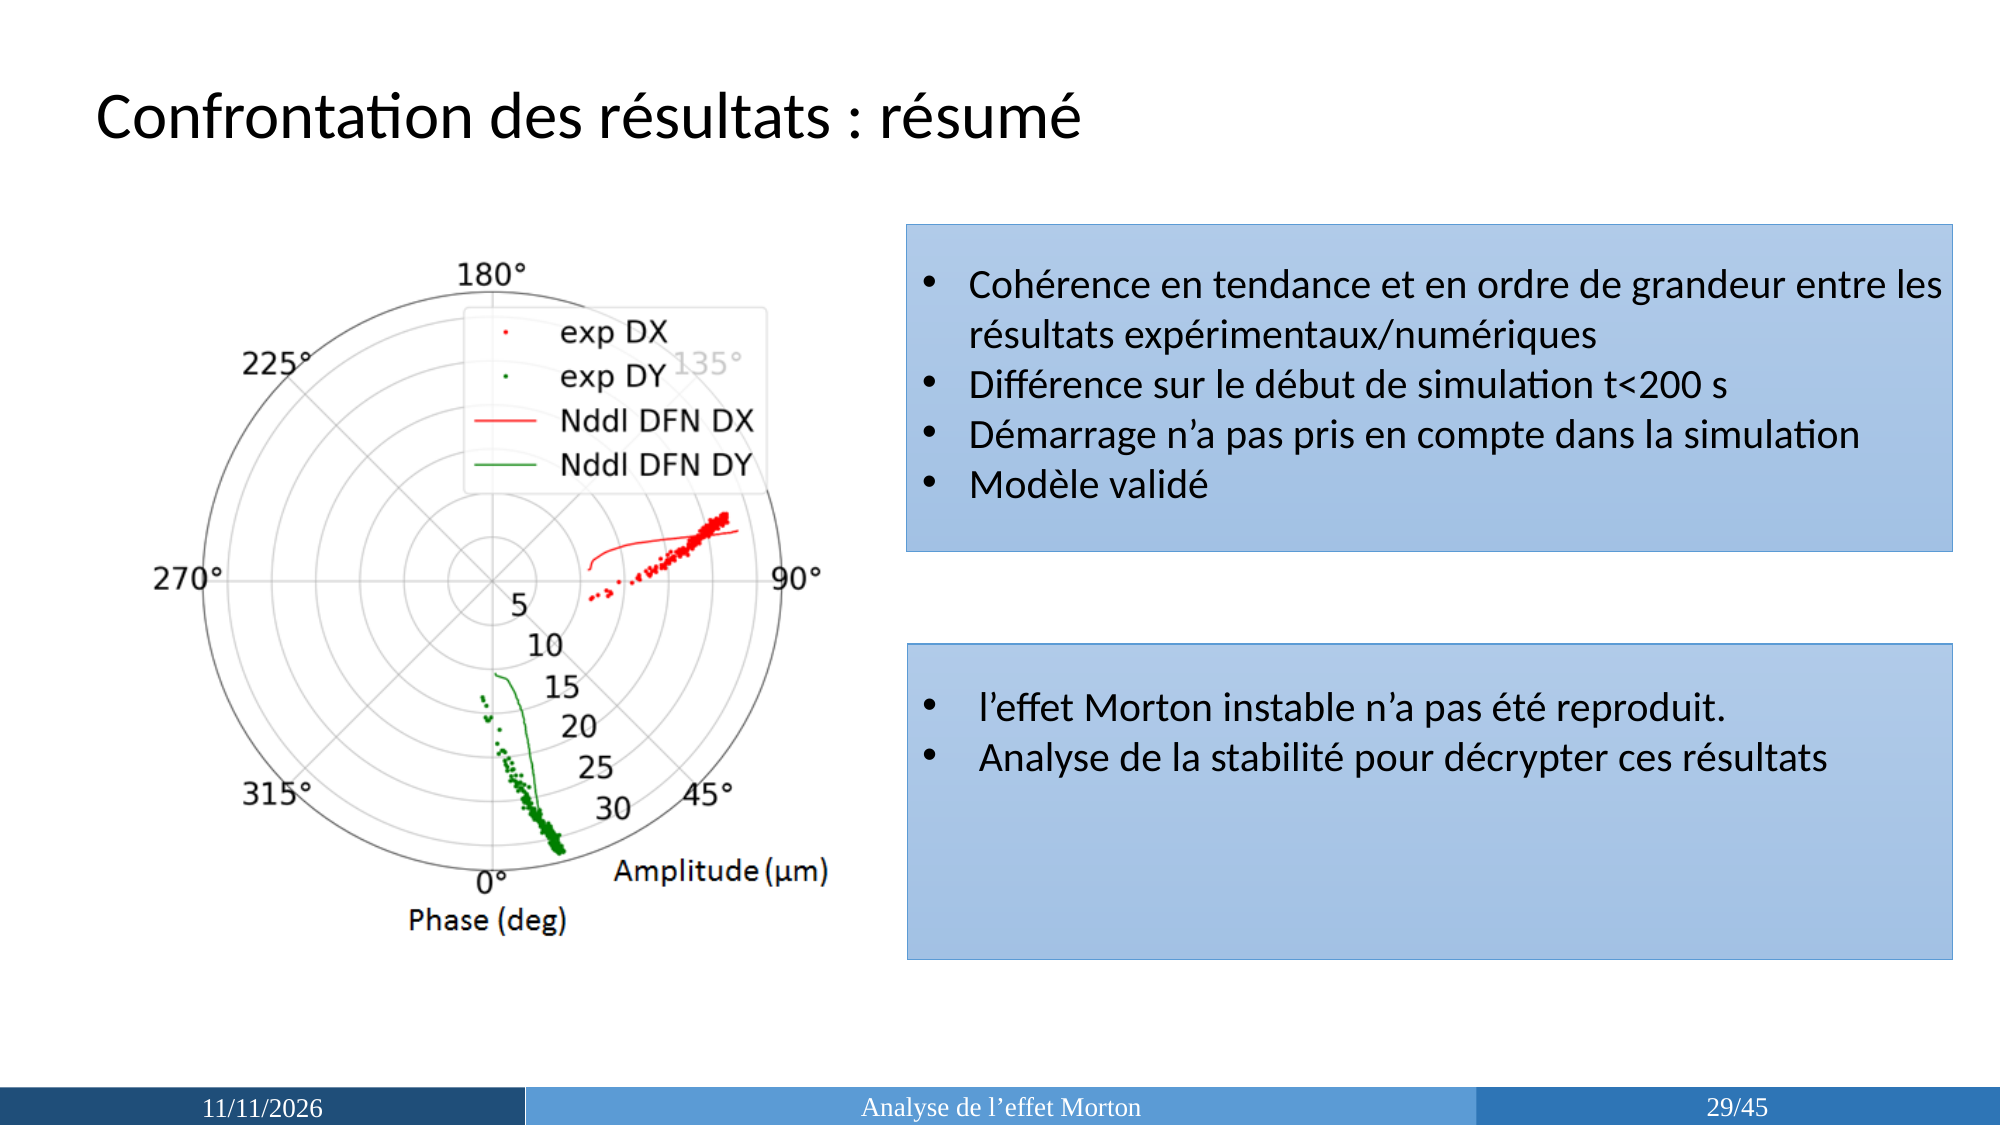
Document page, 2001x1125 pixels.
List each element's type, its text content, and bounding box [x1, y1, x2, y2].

footer Analyse de l’effet Morton [526, 1087, 1477, 1125]
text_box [907, 643, 2000, 960]
slide_number 29/45 [1477, 1087, 2000, 1125]
text_box Confrontation des résultats : résumé [81, 64, 1350, 159]
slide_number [0, 1087, 525, 1125]
picture [145, 248, 851, 960]
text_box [906, 224, 1973, 552]
